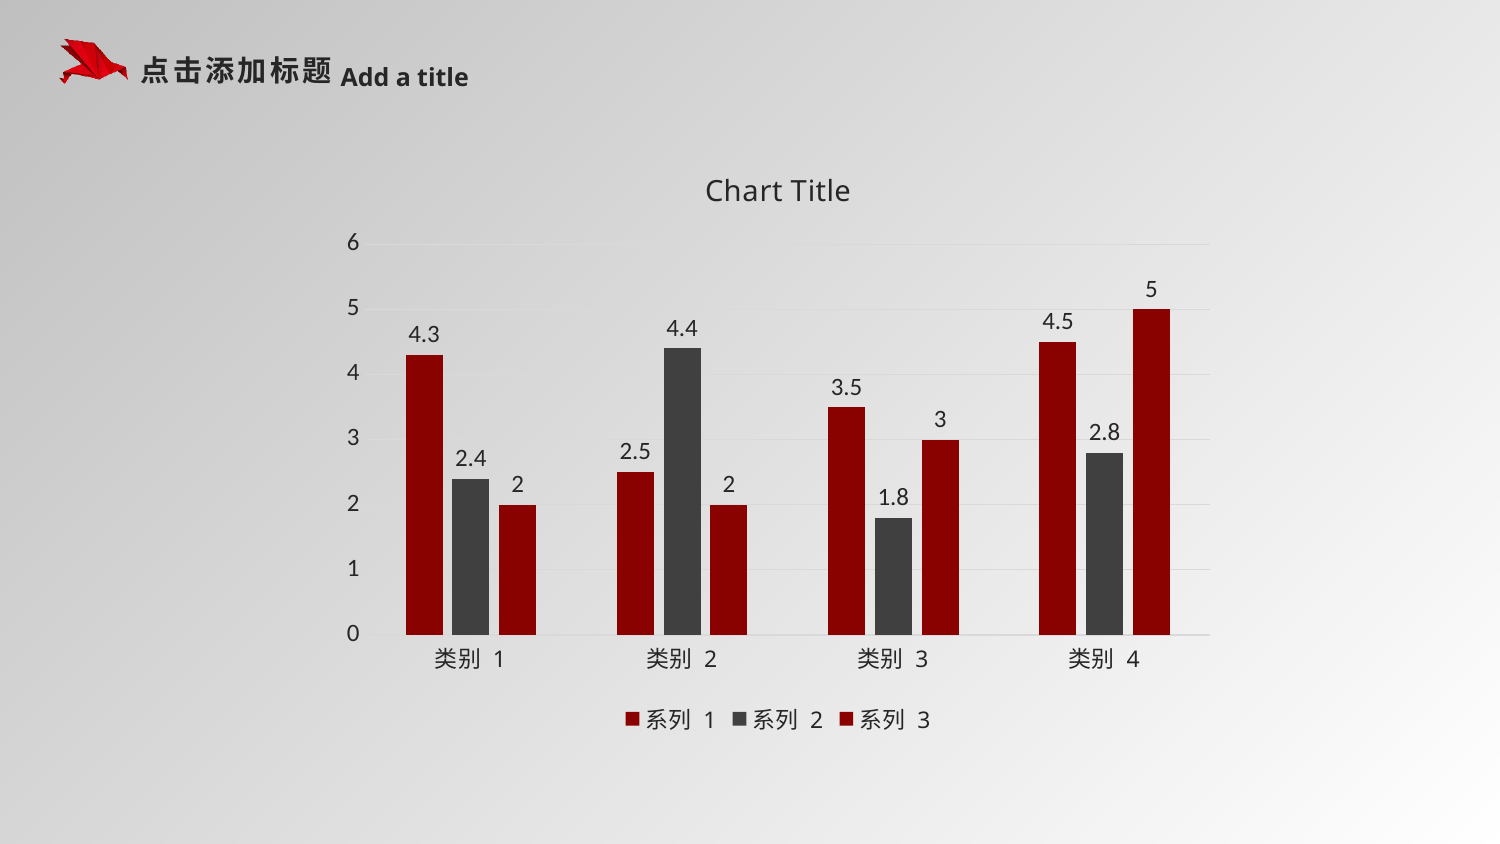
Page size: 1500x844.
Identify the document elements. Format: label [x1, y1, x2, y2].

chart [328, 141, 1229, 742]
text_box [128, 49, 492, 100]
picture [55, 36, 131, 86]
